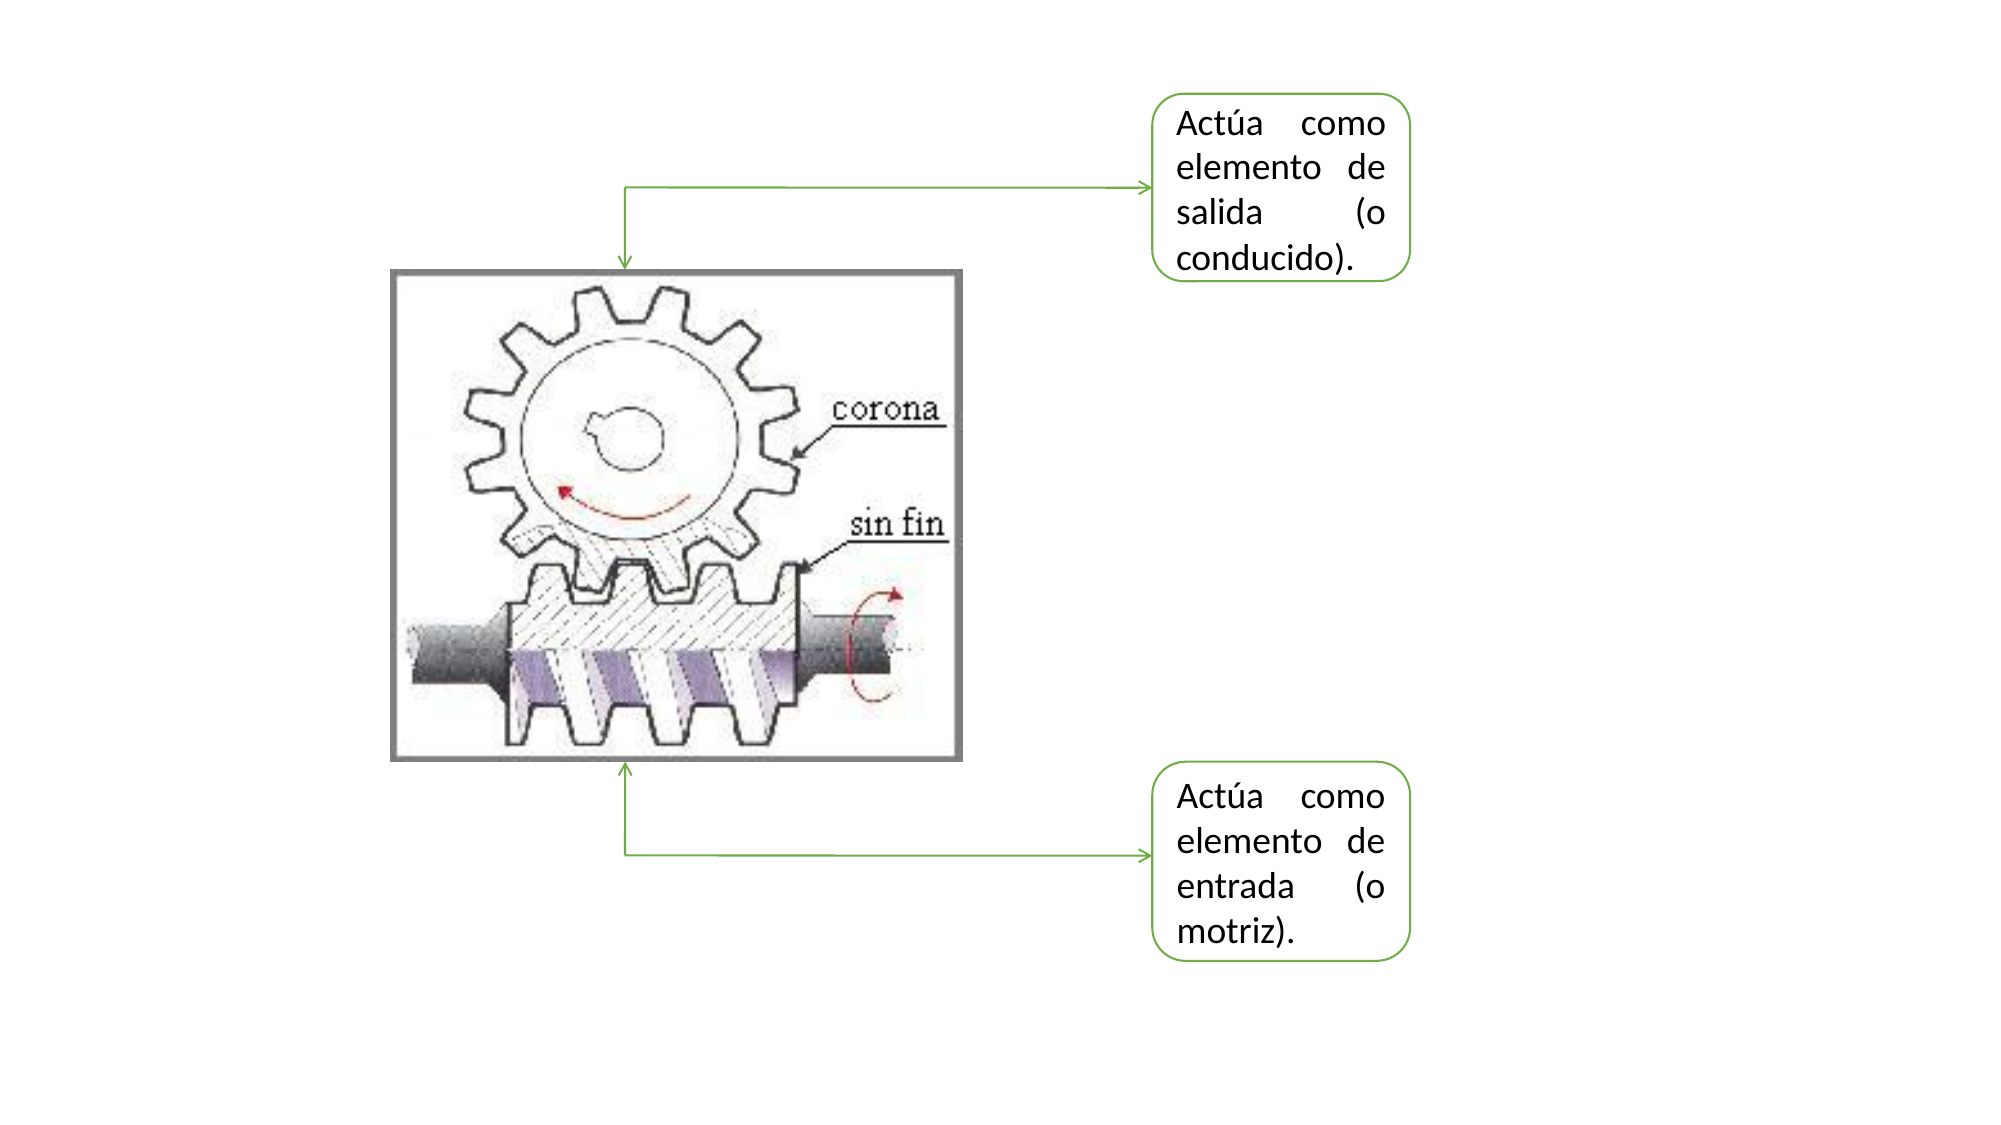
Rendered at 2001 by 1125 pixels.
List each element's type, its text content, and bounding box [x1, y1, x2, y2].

text_box Actúa como elemento de salida (o conducido). [1151, 92, 1412, 283]
picture [390, 269, 963, 762]
text_box Actúa como elemento de entrada (o motriz). [1151, 760, 1412, 962]
